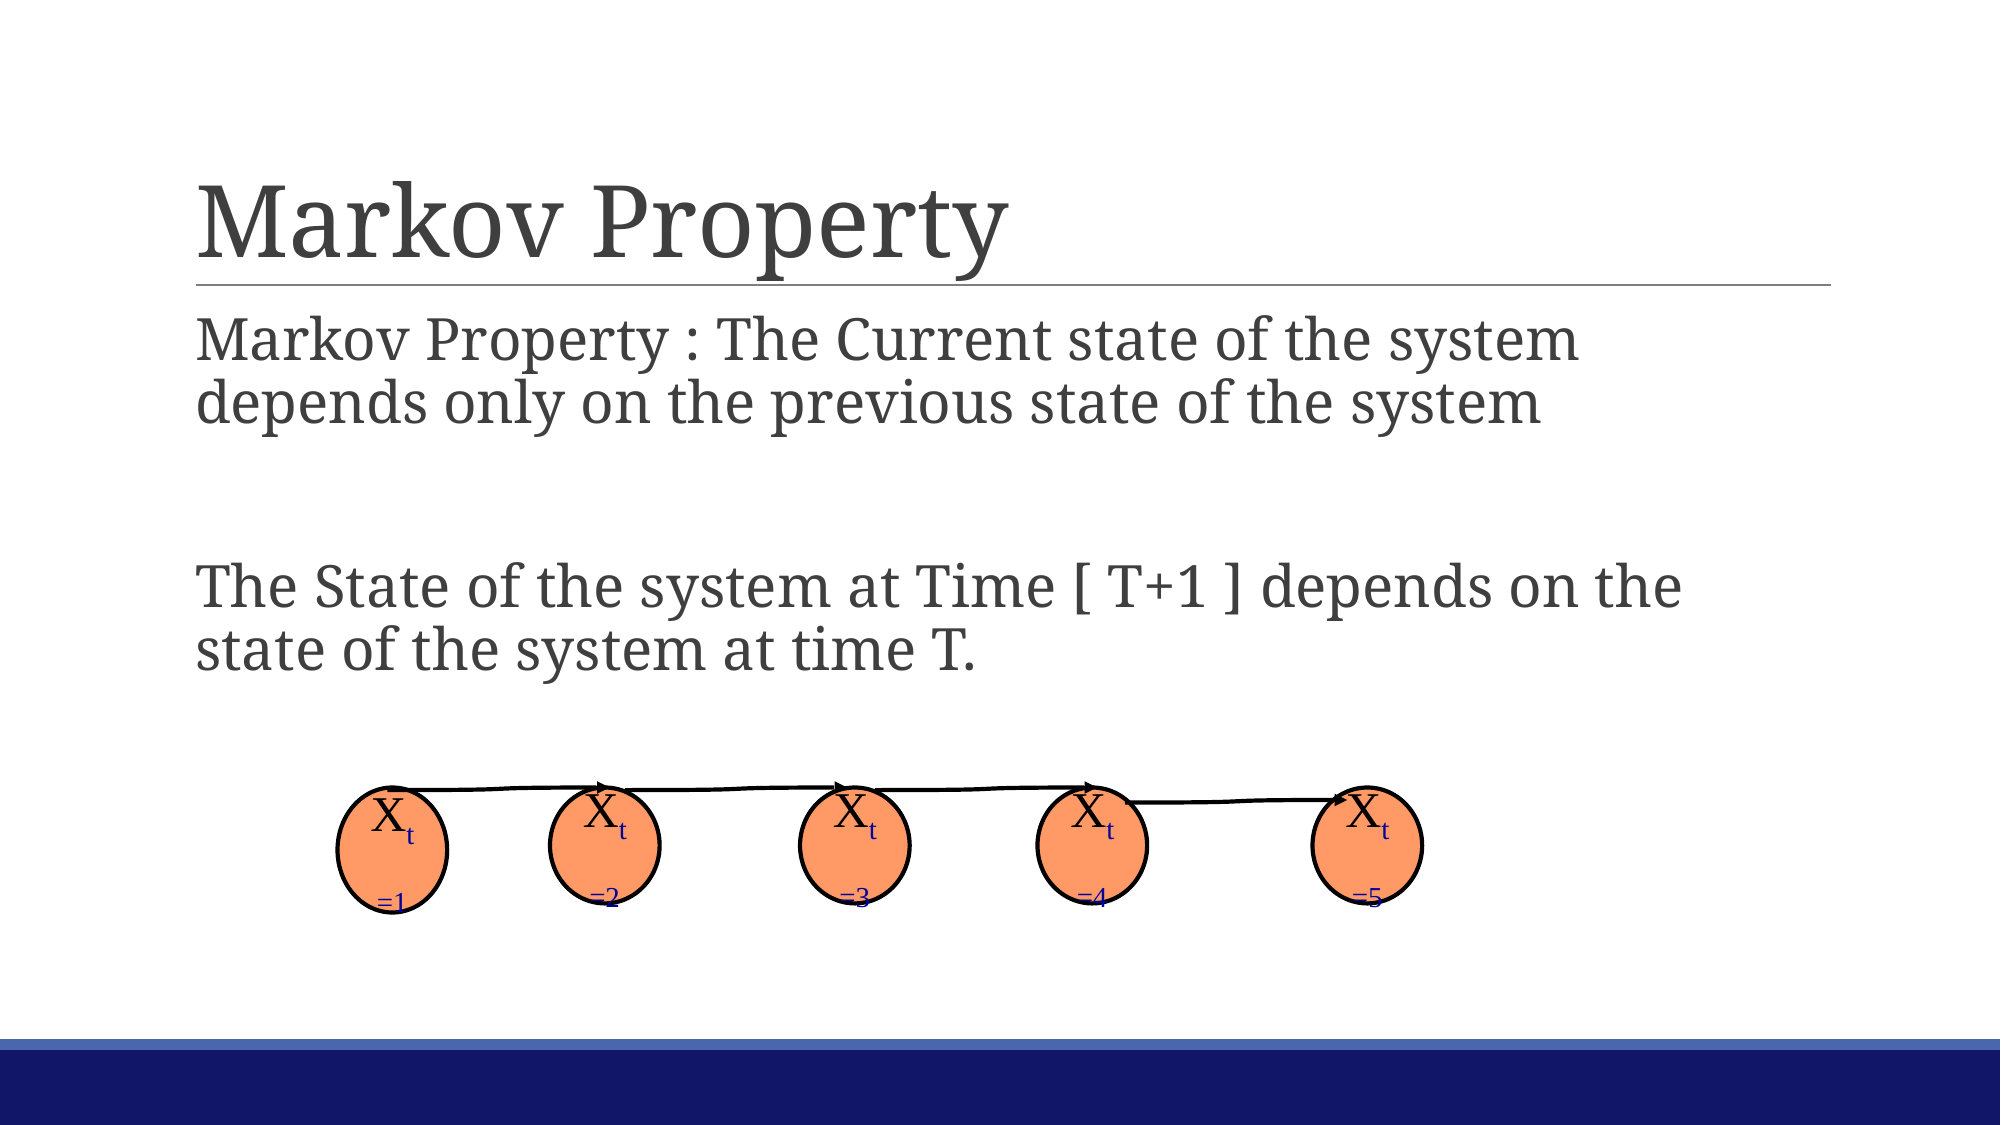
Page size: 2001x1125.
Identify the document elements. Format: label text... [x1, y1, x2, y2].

text_box Xt=2 [549, 787, 660, 904]
list Markov Property : The Current state of the system depends only on the previous state of the system The State of the system at Time [ T+1 ] depends on the state of the system at time T. [180, 302, 1830, 963]
text_box Xt=1 [337, 788, 448, 913]
text_box Xt=5 [1312, 787, 1423, 904]
title Markov Property [180, 47, 1830, 285]
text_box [1124, 799, 1348, 803]
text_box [624, 787, 848, 791]
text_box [874, 787, 1098, 791]
text_box Xt=4 [1037, 787, 1148, 904]
text_box Xt=3 [800, 787, 910, 904]
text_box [387, 787, 610, 791]
